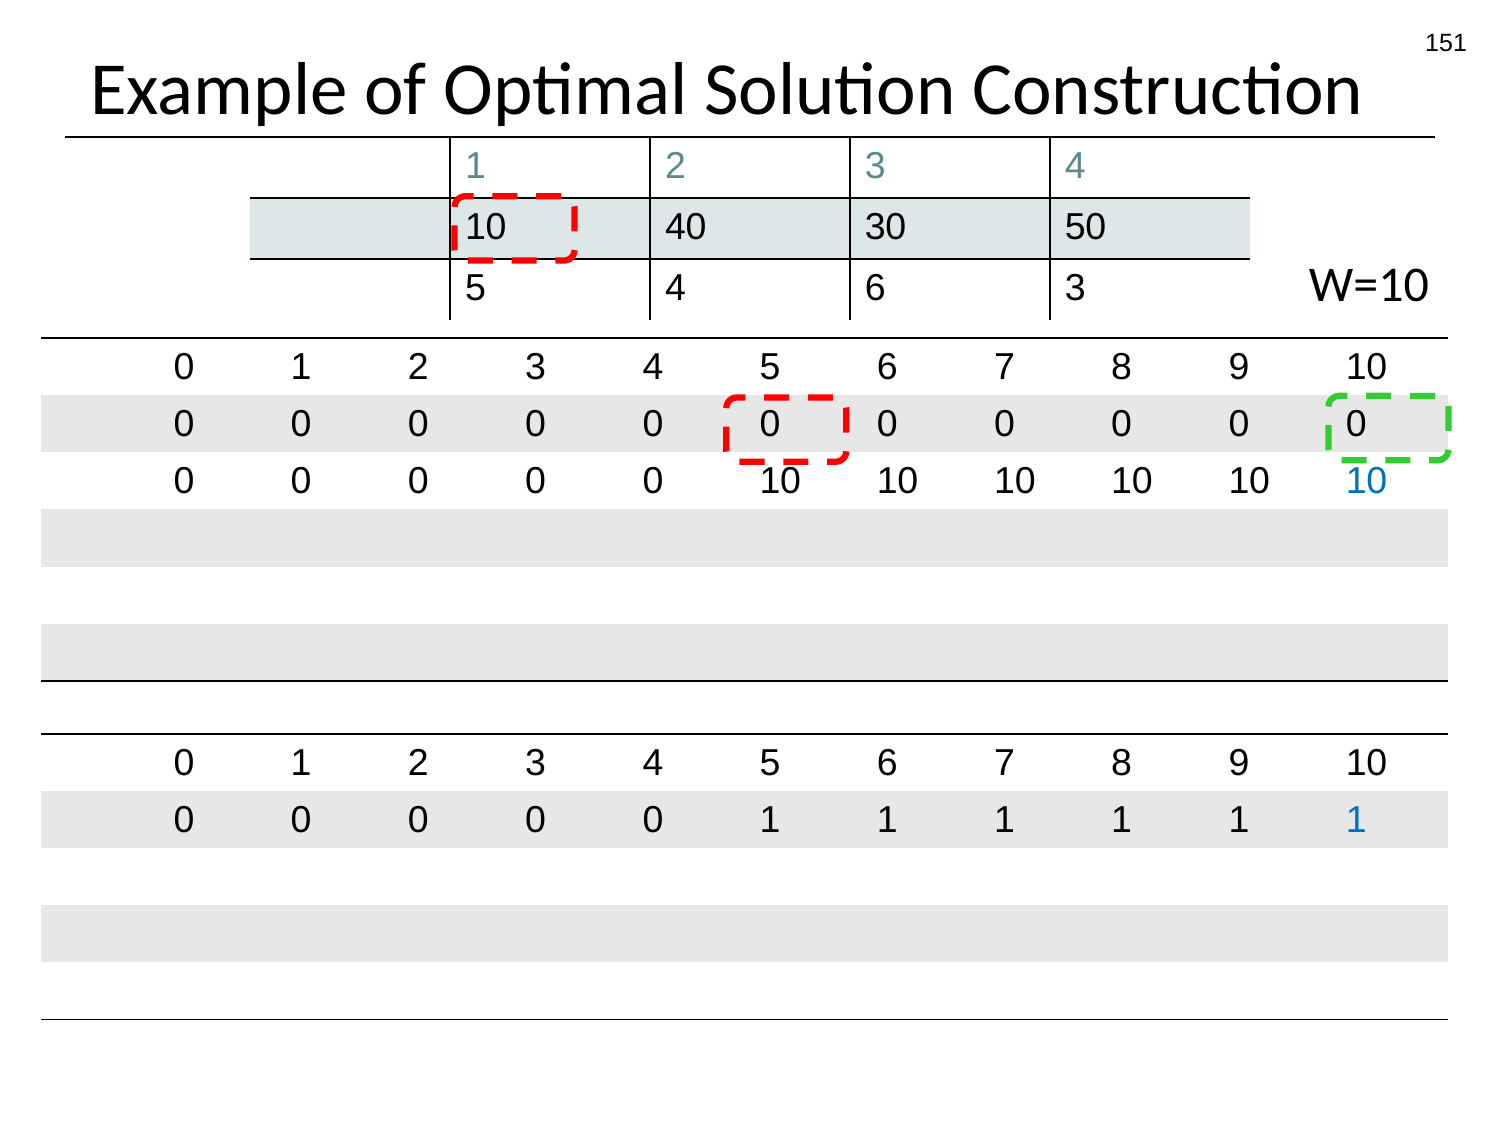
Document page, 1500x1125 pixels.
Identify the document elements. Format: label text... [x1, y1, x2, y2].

text_box [726, 397, 847, 462]
slide_number 151 [1131, 18, 1483, 62]
title Example of Optimal Solution Construction [75, 20, 1425, 138]
text_box [454, 196, 575, 261]
text_box W=10 [1294, 243, 1444, 319]
text_box [1328, 395, 1449, 461]
